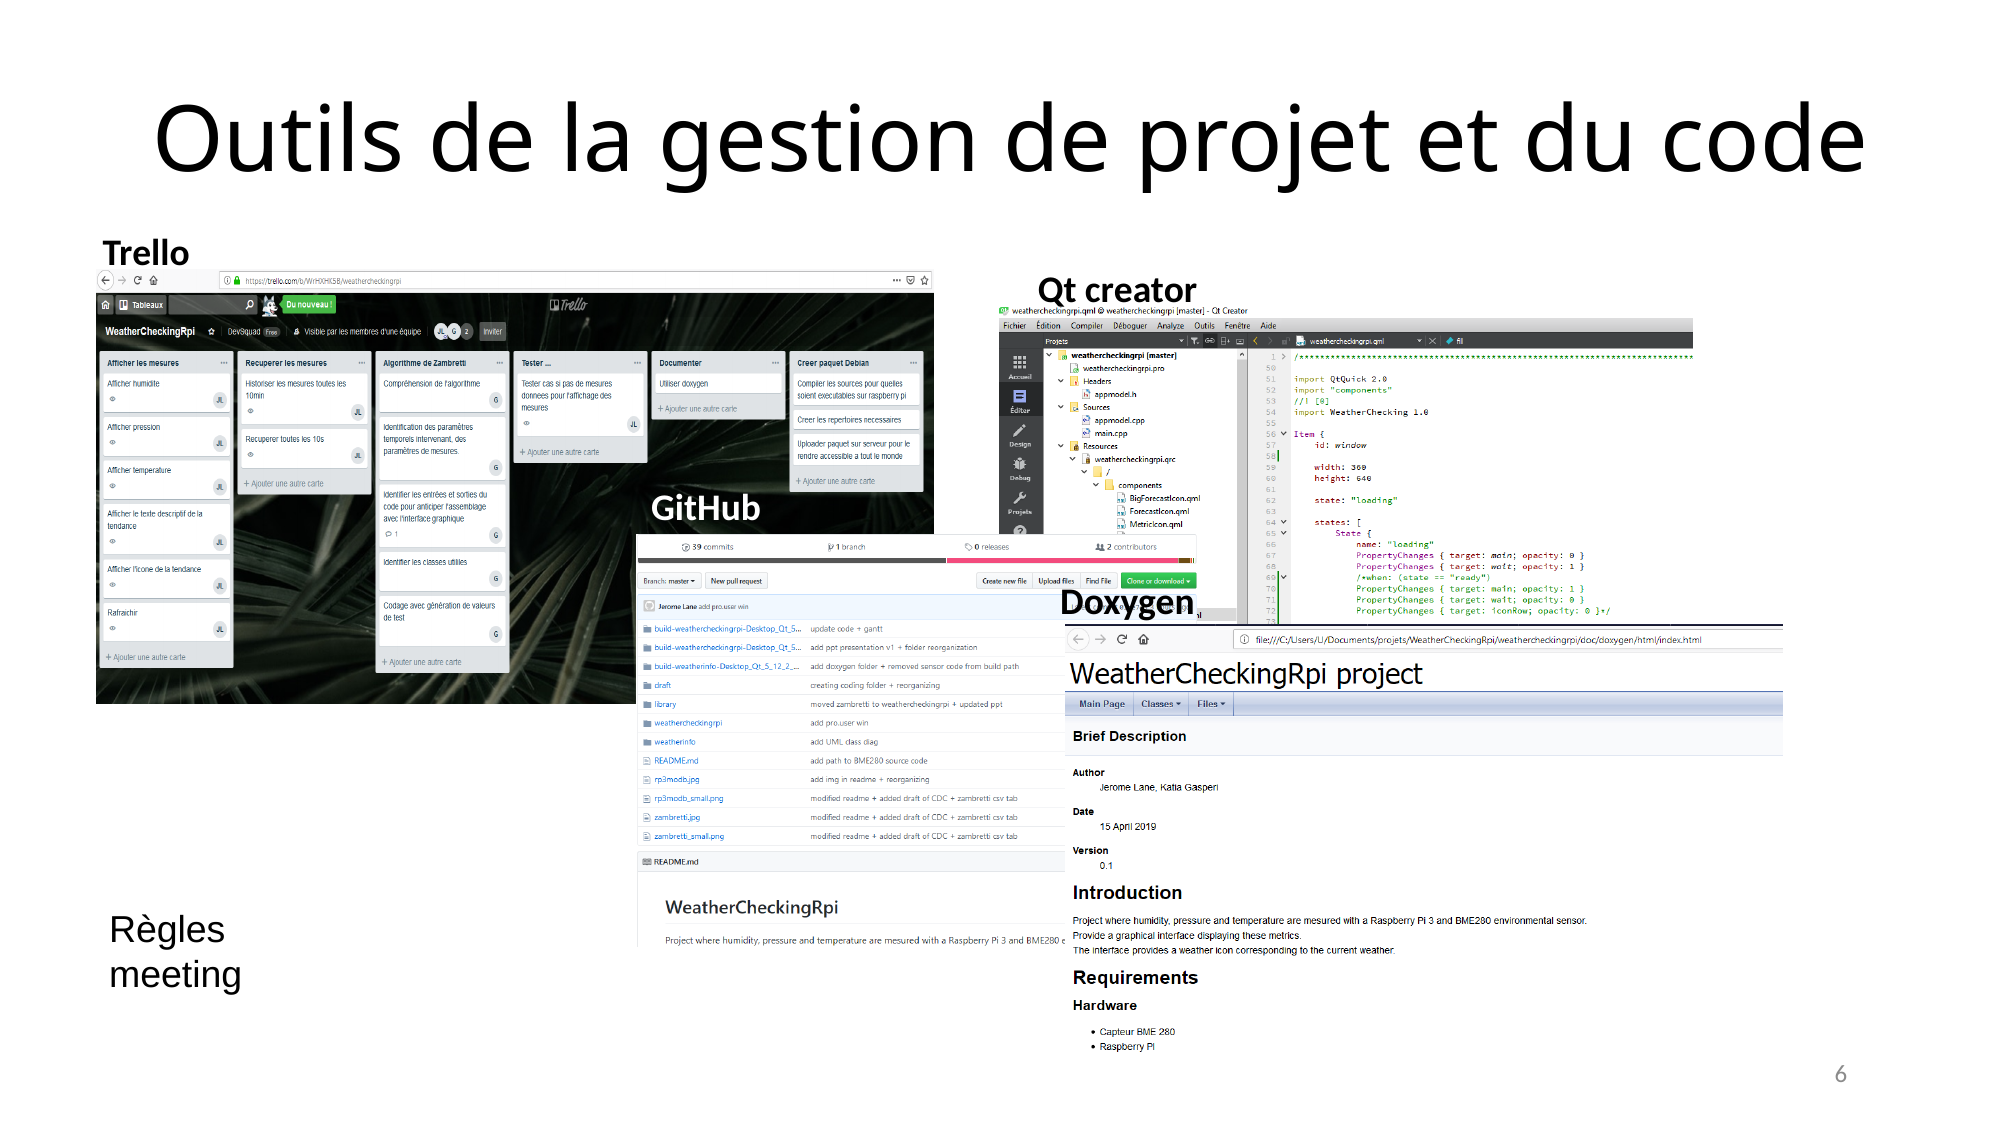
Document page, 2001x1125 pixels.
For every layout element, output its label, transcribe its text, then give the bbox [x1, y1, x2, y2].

text_box Qt creator [1023, 257, 1213, 302]
text_box Outils de la gestion de projet et du code [137, 32, 1904, 250]
text_box 3 [1412, 1042, 1862, 1103]
text_box Trello [87, 220, 205, 281]
text_box Règles meeting [94, 897, 384, 1003]
picture [95, 268, 1783, 1061]
